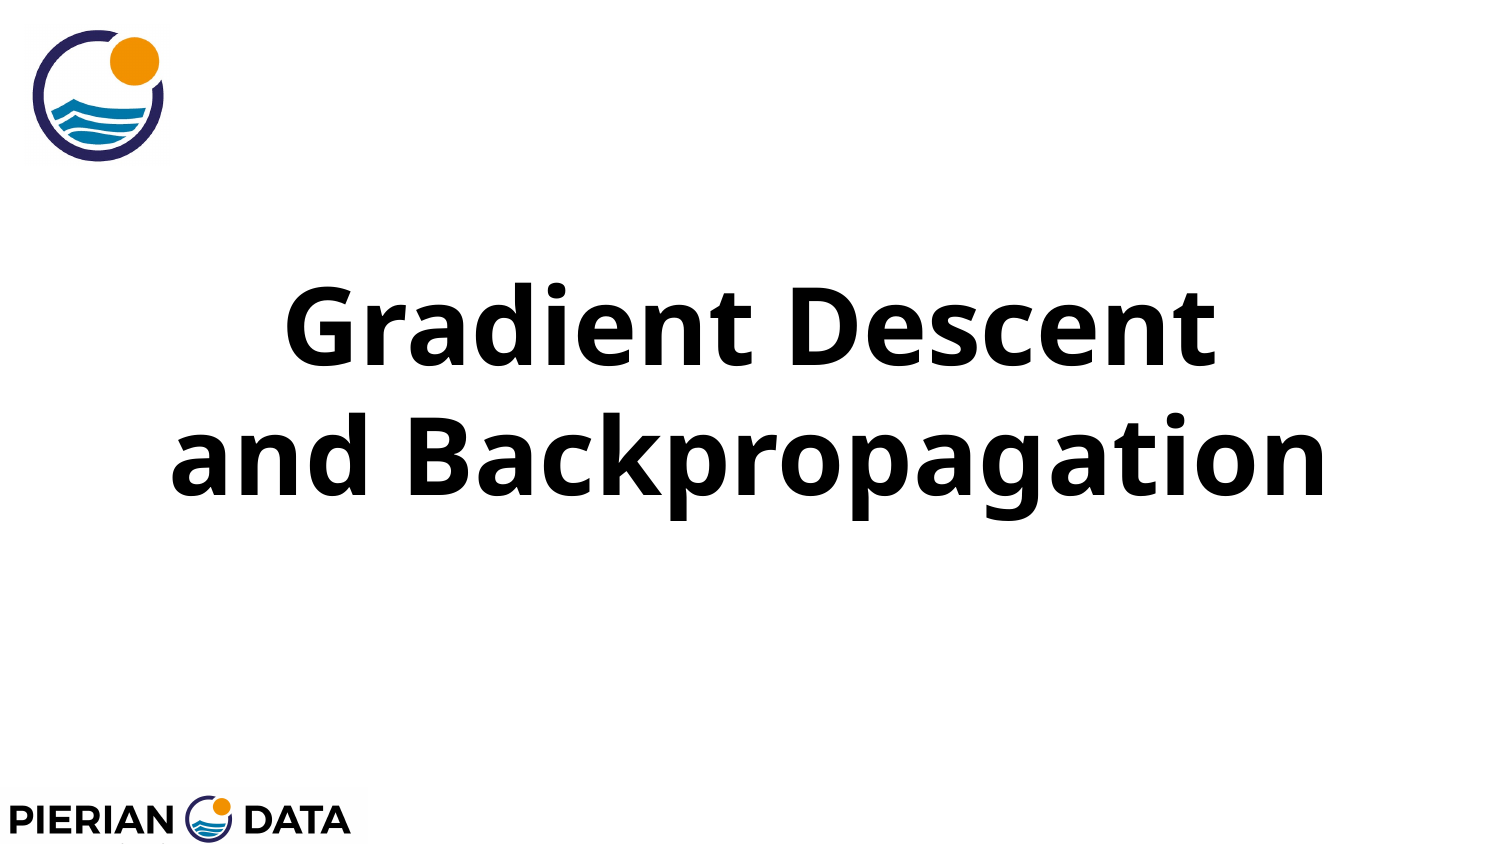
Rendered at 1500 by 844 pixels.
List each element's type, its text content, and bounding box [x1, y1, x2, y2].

title Gradient Descent and Backpropagation [51, 311, 1449, 533]
picture [0, 787, 368, 844]
picture [24, 24, 172, 167]
